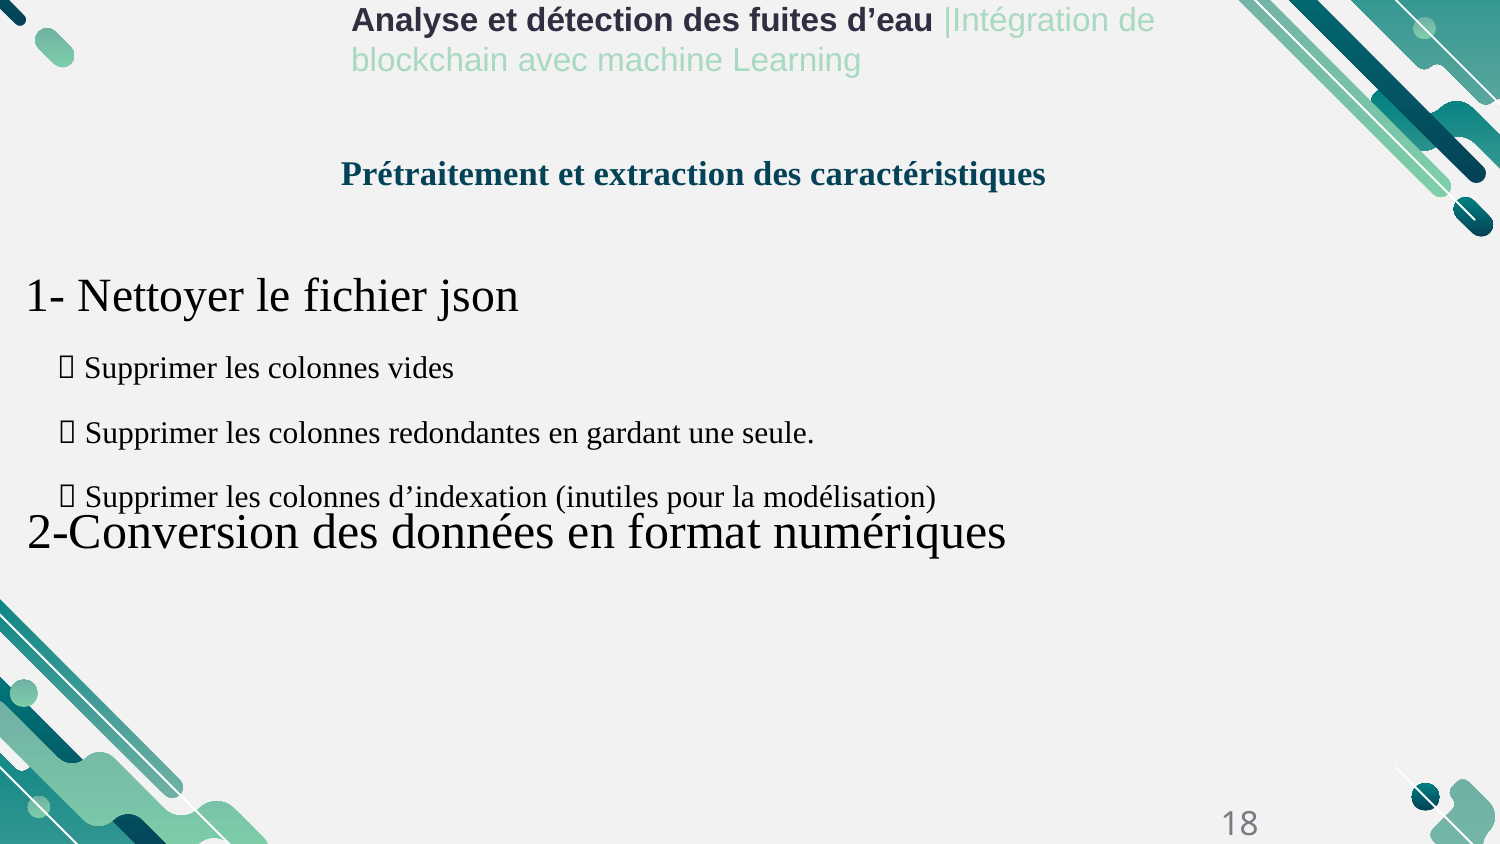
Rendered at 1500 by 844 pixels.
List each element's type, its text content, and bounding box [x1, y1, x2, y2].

text_box 2-Conversion des données en format numériques [0, 461, 1487, 567]
text_box Prétraitement et extraction des caractéristiques 1- Nettoyer le fichier json  Supprimer les colonnes vides  Supprimer les colonnes redondantes en gardant une seule.  Supprimer les colonnes d’indexation (inutiles pour la modélisation) [11, 567, 1377, 650]
text_box Analyse et détection des fuites d’eau |Intégration de blockchain avec machine Learning [336, 0, 1194, 86]
text_box Prétraitement et extraction des caractéristiques 1- Nettoyer le fichier json  Supprimer les colonnes vides  Supprimer les colonnes redondantes en gardant une seule.  Supprimer les colonnes d’indexation (inutiles pour la modélisation) [11, 34, 1377, 461]
text_box 18 [1163, 782, 1259, 844]
